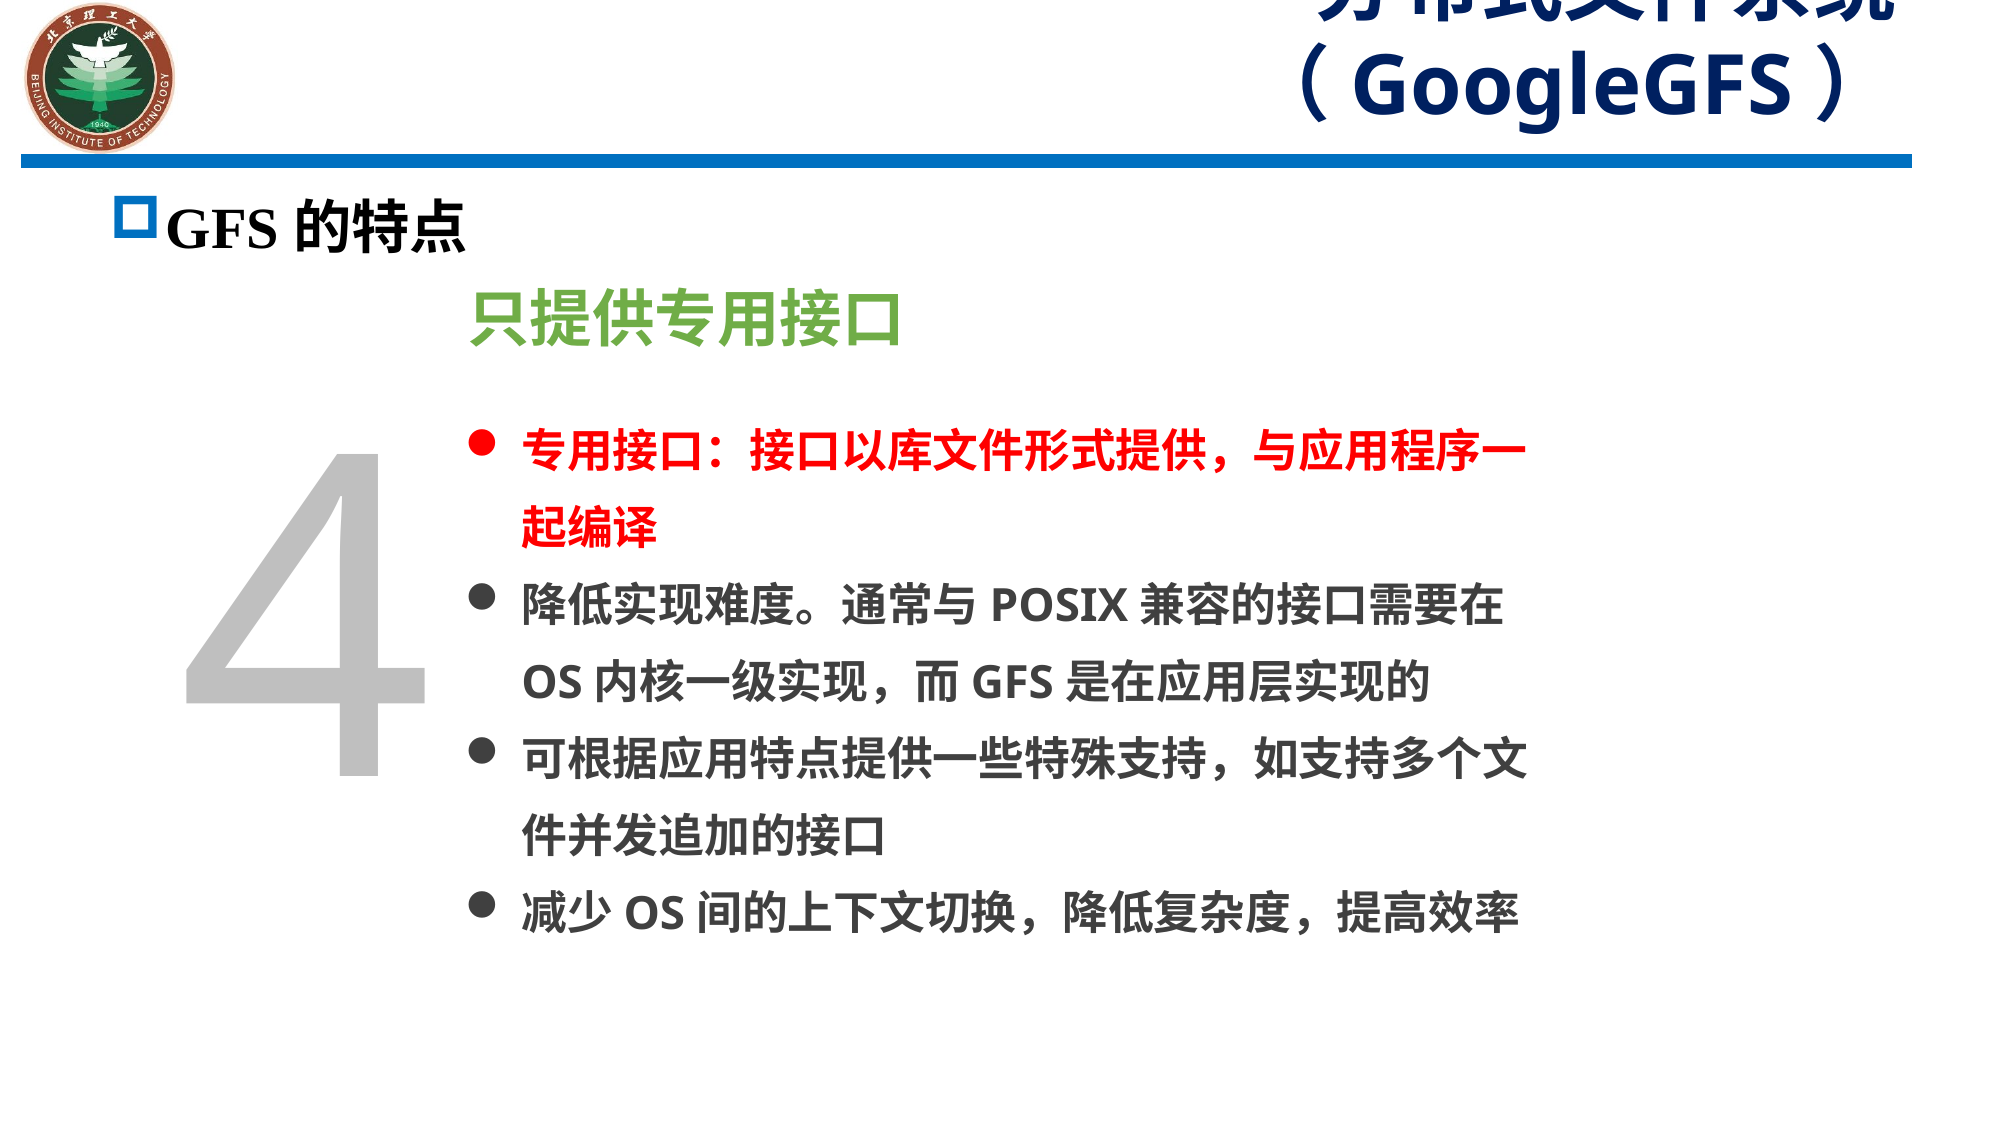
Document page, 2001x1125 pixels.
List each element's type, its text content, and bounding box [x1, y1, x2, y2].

text_box [21, 154, 1912, 168]
text_box 只提供专用接口 [452, 279, 920, 363]
text_box GFS的特点 [94, 182, 483, 268]
text_box 4 [162, 320, 449, 874]
picture [21, 0, 178, 156]
text_box 分布式文件系统（GoogleGFS） [664, 51, 1912, 139]
text_box 专用接口：接口以库文件形式提供，与应用程序一起编译 降低实现难度。通常与POSIX兼容的接口需要在OS内核一级实现，而GFS是在应用层实现的 可根据应用特点提供一些特殊支持，如支持多个文件并发追加的接口 减少OS间的上下文切换，降低复杂度，提高效率 [450, 392, 1567, 946]
